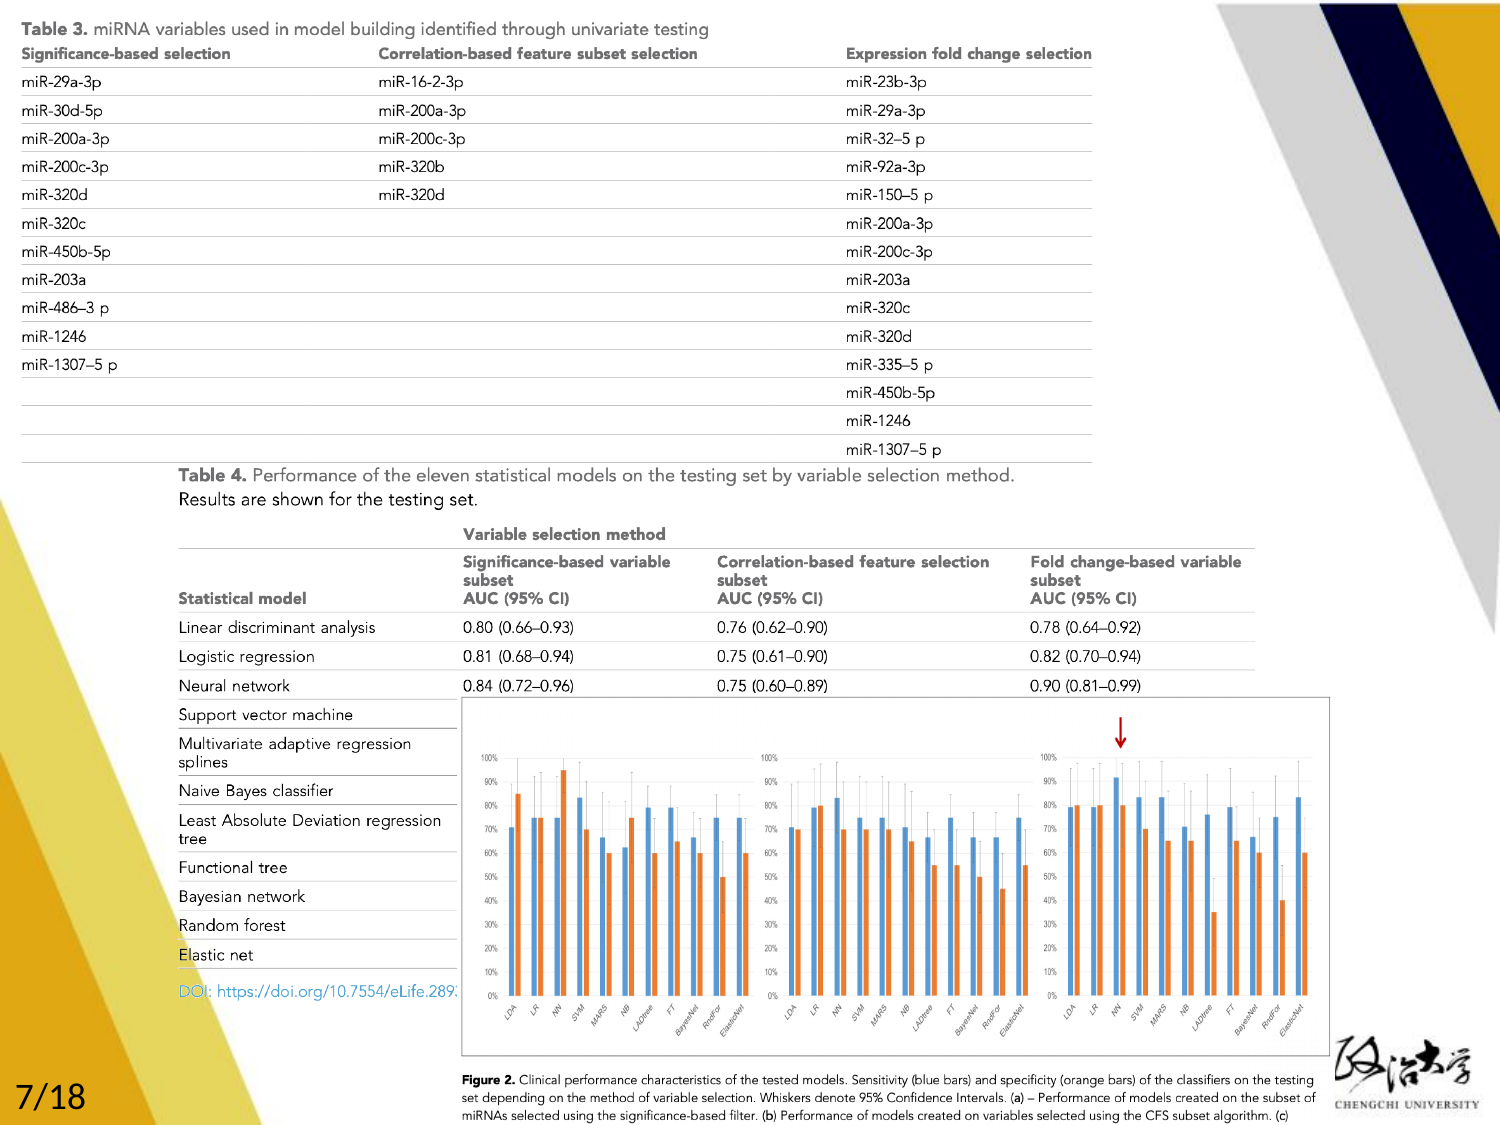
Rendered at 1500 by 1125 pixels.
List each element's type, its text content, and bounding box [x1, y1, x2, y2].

picture [0, 0, 1500, 1125]
text_box 7/18 [0, 1064, 155, 1125]
